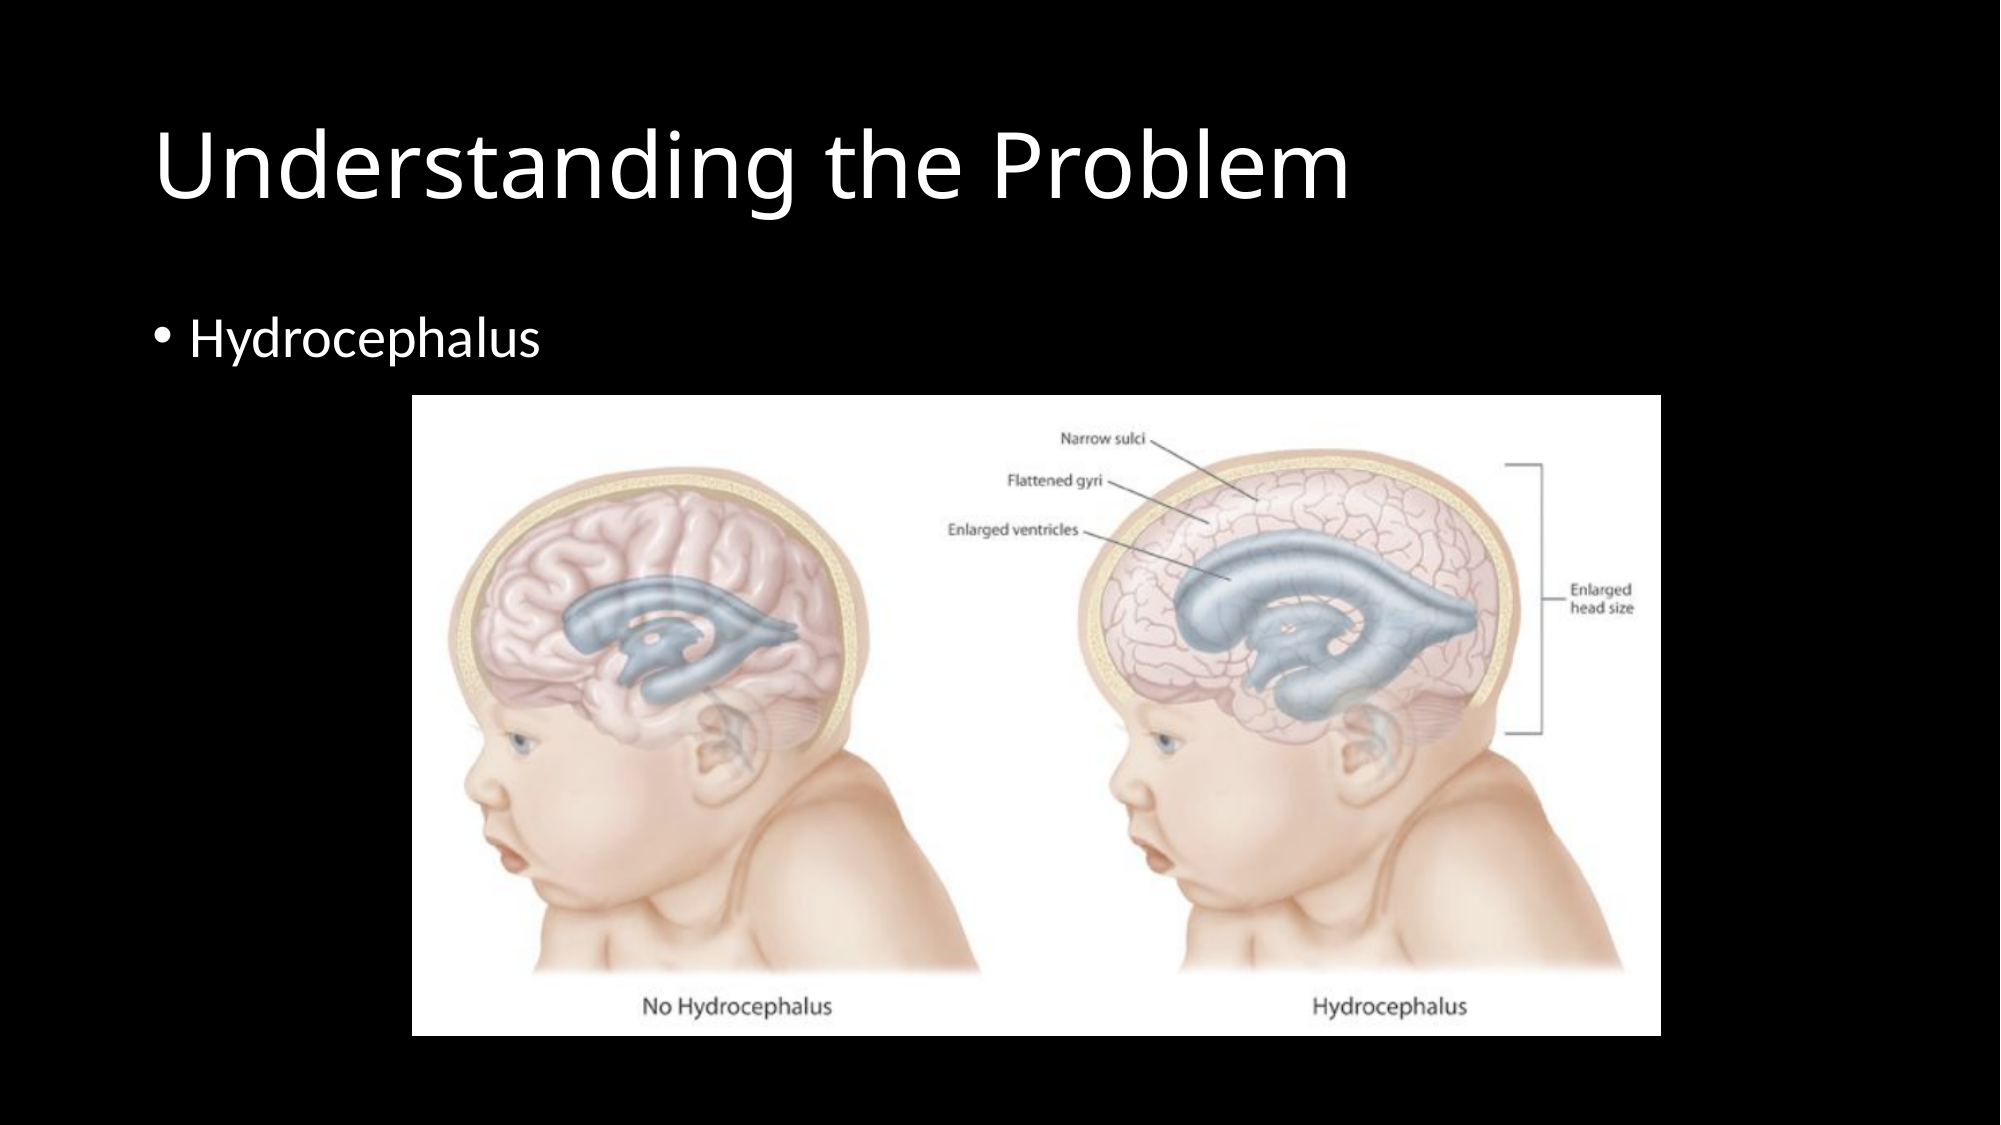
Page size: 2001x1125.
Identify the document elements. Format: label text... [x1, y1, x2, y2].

title Understanding the Problem [137, 59, 1863, 278]
picture [412, 395, 1661, 1036]
list Hydrocephalus [137, 299, 1863, 1014]
